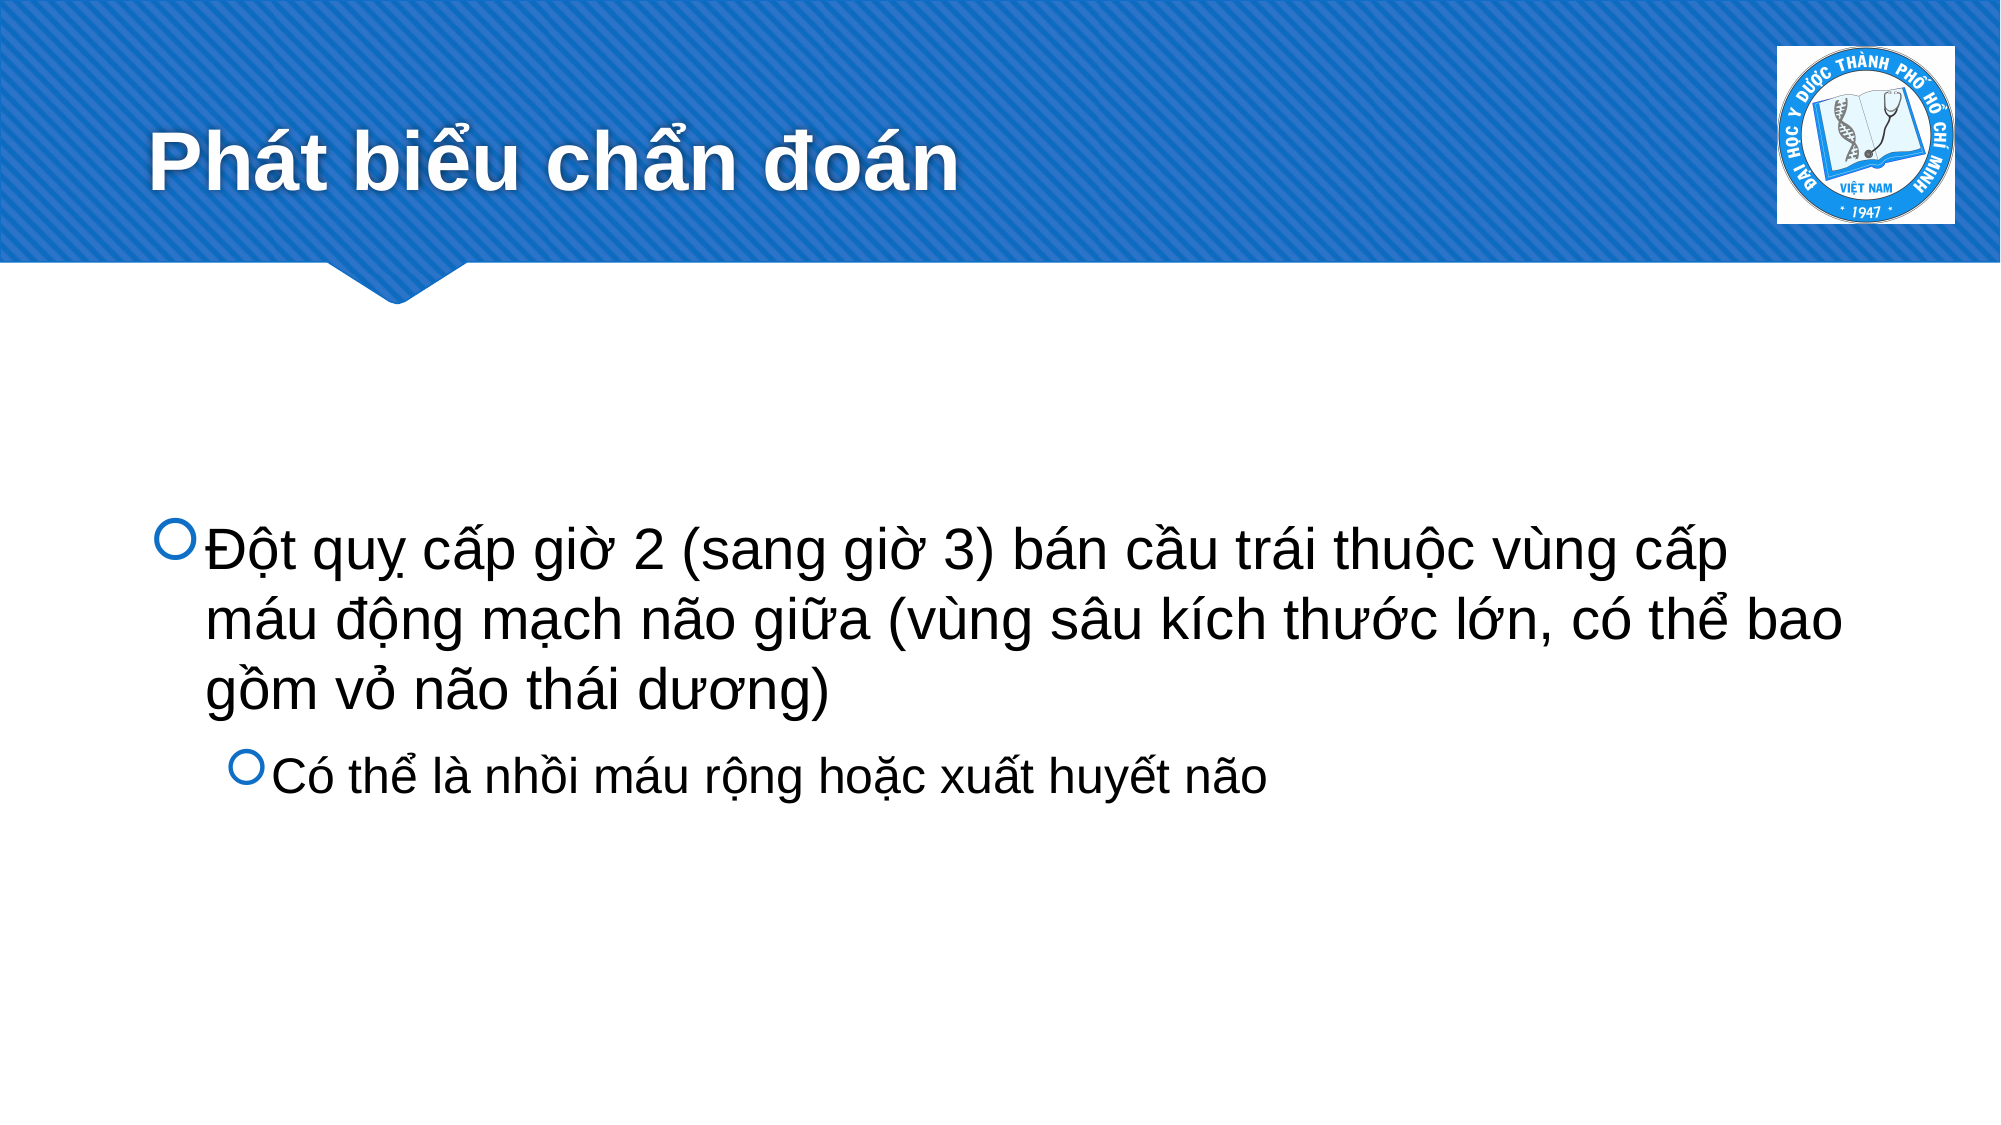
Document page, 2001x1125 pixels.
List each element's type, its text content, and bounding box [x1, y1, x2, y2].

title Phát biểu chẩn đoán [132, 55, 1868, 215]
list Đột quỵ cấp giờ 2 (sang giờ 3) bán cầu trái thuộc vùng cấp máu động mạch não giữa (vùng sâu kích thước lớn, có thể bao gồm vỏ não thái dương) Có thể là nhồi máu rộng hoặc xuất huyết não [134, 303, 1866, 1012]
picture [1777, 46, 1955, 224]
